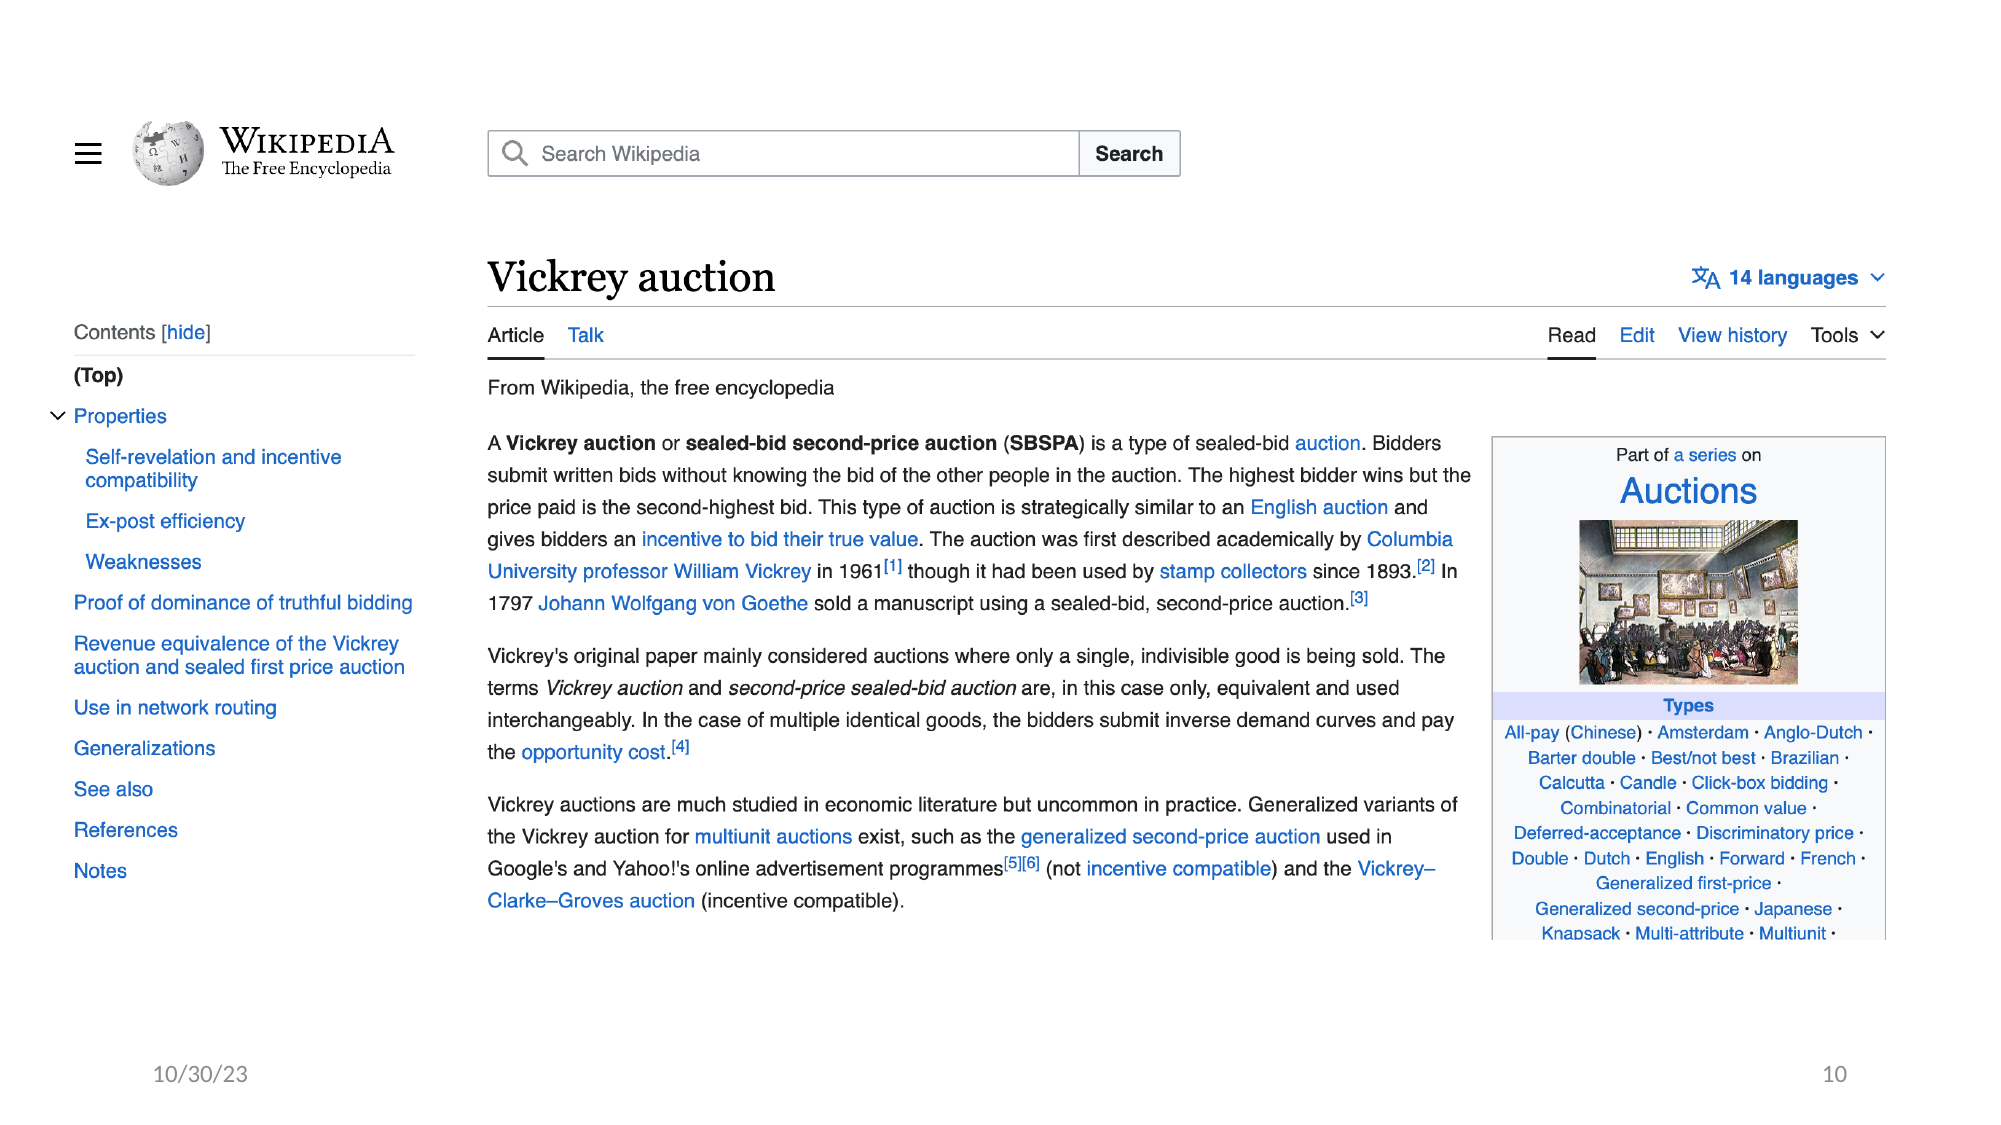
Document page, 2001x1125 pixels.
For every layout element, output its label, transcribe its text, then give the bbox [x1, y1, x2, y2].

slide_number 10 [1412, 1042, 1863, 1103]
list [40, 113, 1982, 940]
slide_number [137, 1042, 588, 1103]
